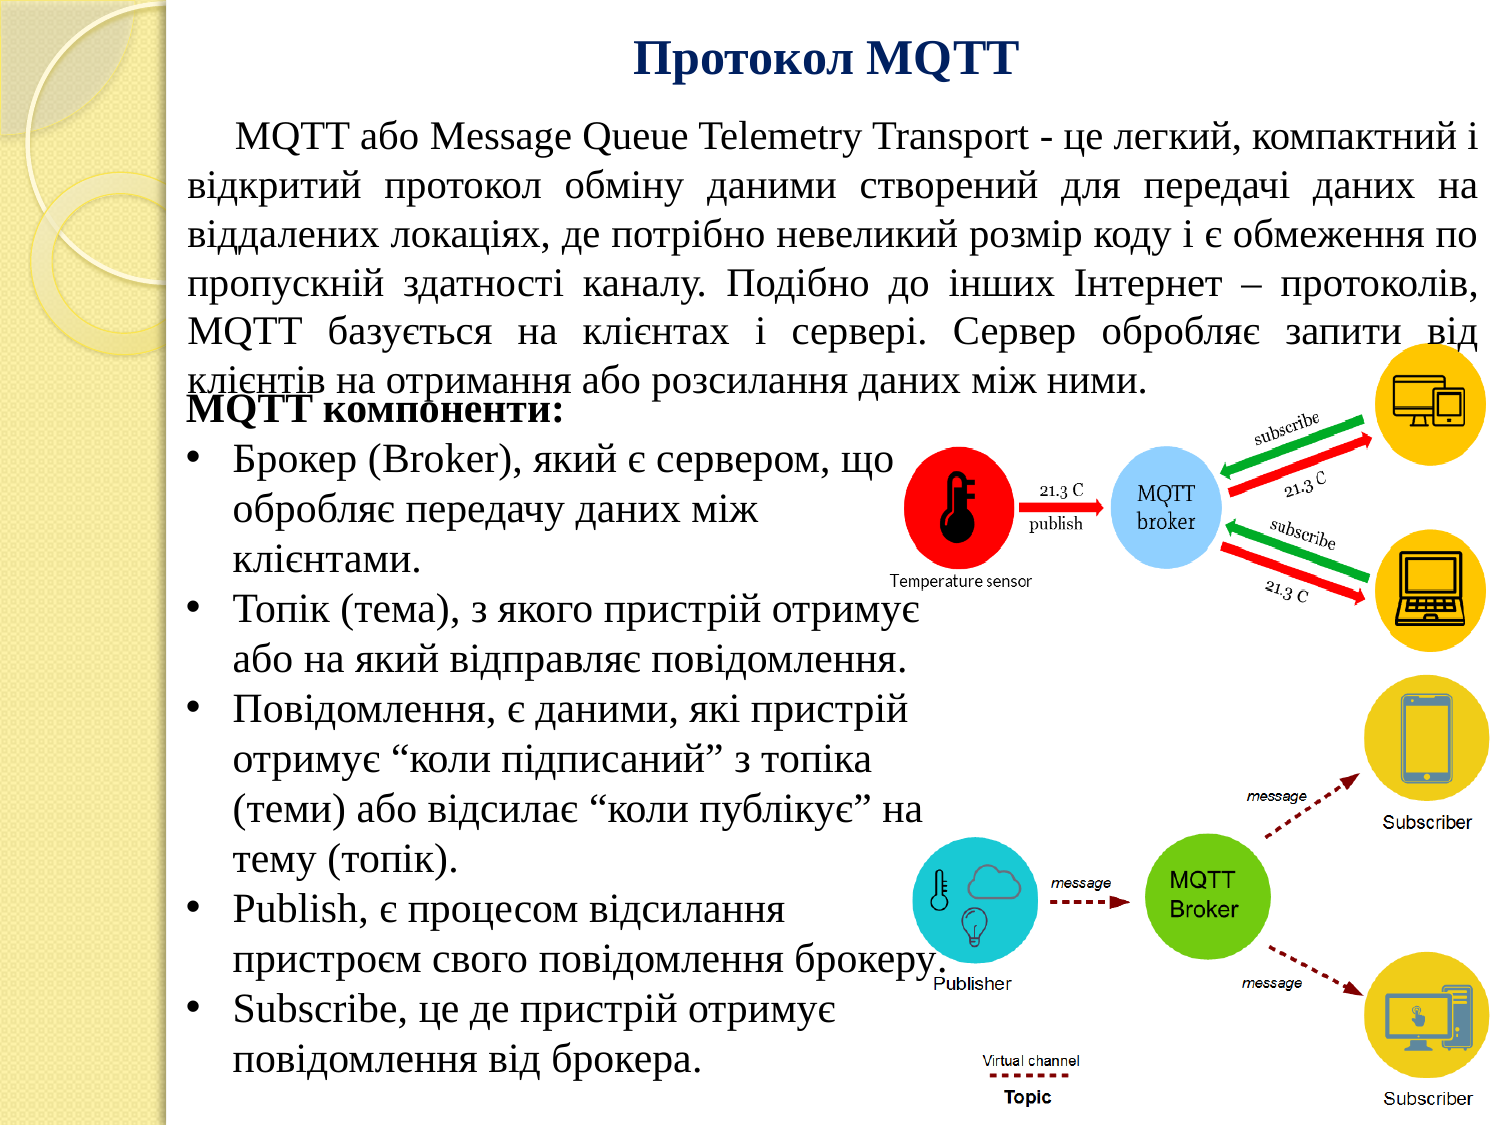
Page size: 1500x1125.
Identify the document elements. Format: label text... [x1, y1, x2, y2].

list MQTT або Message Queue Telemetry Transport - це легкий, компактний і відкритий протокол обміну даними створений для передачі даних на віддалених локаціях, де потрібно невеликий розмір коду і є обмеження по пропускній здатності каналу. Подібно до інших Інтернет – протоколів, MQTT базується на клієнтах і сервері. Сервер обробляє запити від клієнтів на отримання або розсилання даних між ними. [159, 101, 1495, 433]
picture [879, 337, 1500, 658]
title Протокол MQTT [147, 7, 1500, 102]
picture [905, 663, 1500, 1118]
text_box MQTT компоненти: Брокер (Broker), який є сервером, що обробляє передачу даних між клієнтами. Топік (тема), з якого пристрій отримує або на який відправляє повідомлення. Повідомлення, є даними, які пристрій отримує “коли підписаний” з топіка (теми) або відсилає “коли публікує” на тему (топік). Publish, є процесом відсилання пристроєм свого повідомлення брокеру. Subscribe, це де пристрій отримує повідомлення від брокера. [171, 373, 898, 1089]
